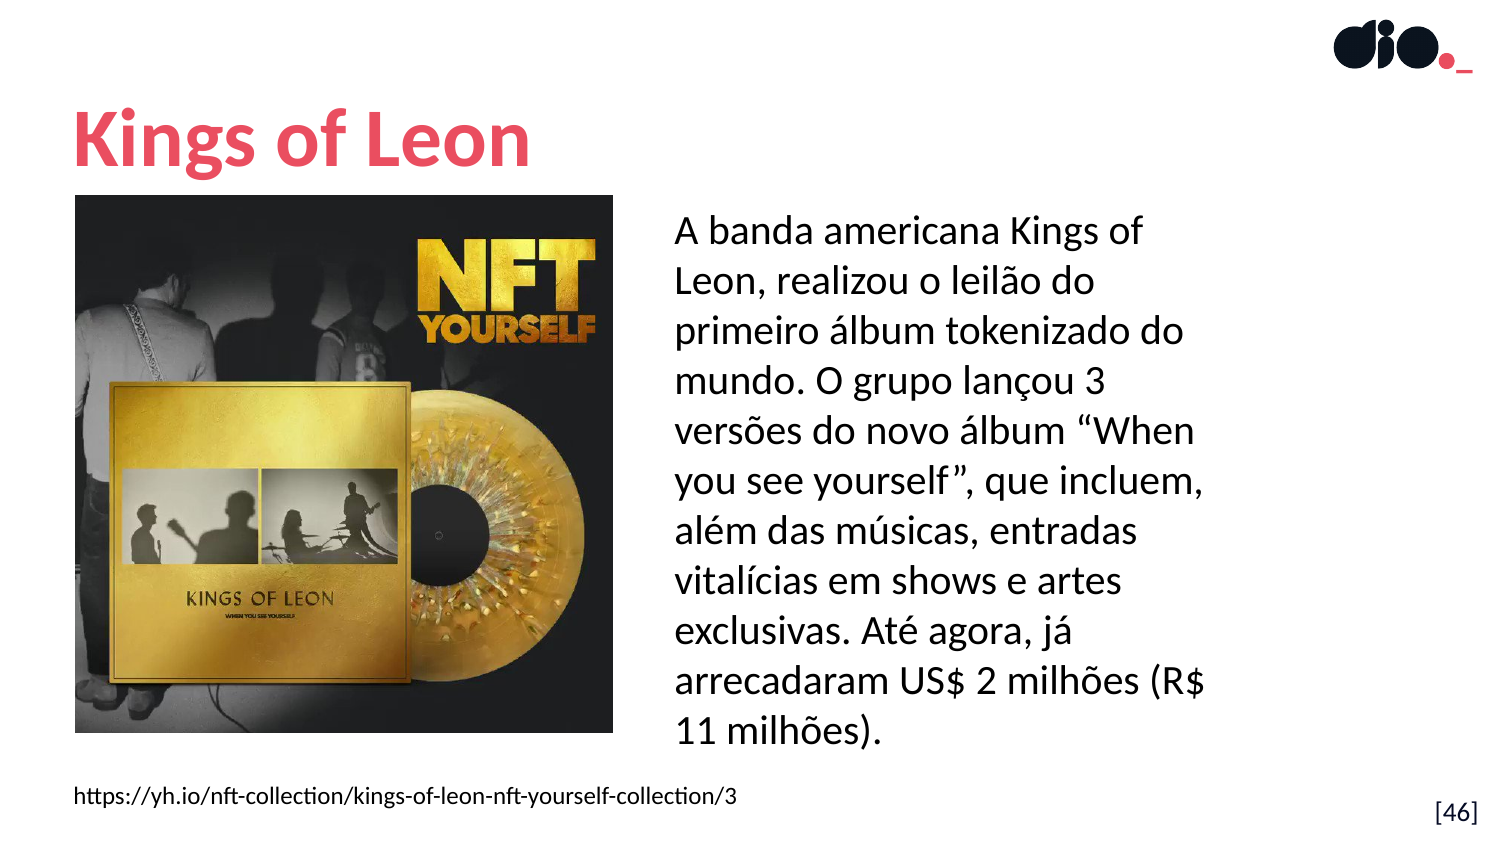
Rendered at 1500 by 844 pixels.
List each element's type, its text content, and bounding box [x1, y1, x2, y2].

picture [1333, 19, 1473, 74]
text_box https://yh.io/nft-collection/kings-of-leon-nft-yourself-collection/3 [58, 772, 809, 817]
text_box A banda americana Kings of Leon, realizou o leilão do primeiro álbum tokenizado do mundo. O grupo lançou 3 versões do novo álbum “When you see yourself”, que incluem, além das músicas, entradas vitalícias em shows e artes exclusivas. Até agora, já arrecadaram US$ 2 milhões (R$ 11 milhões). [659, 196, 1258, 761]
text_box Kings of Leon [58, 56, 1374, 196]
slide_number [46] [1403, 779, 1494, 844]
picture [74, 195, 614, 734]
